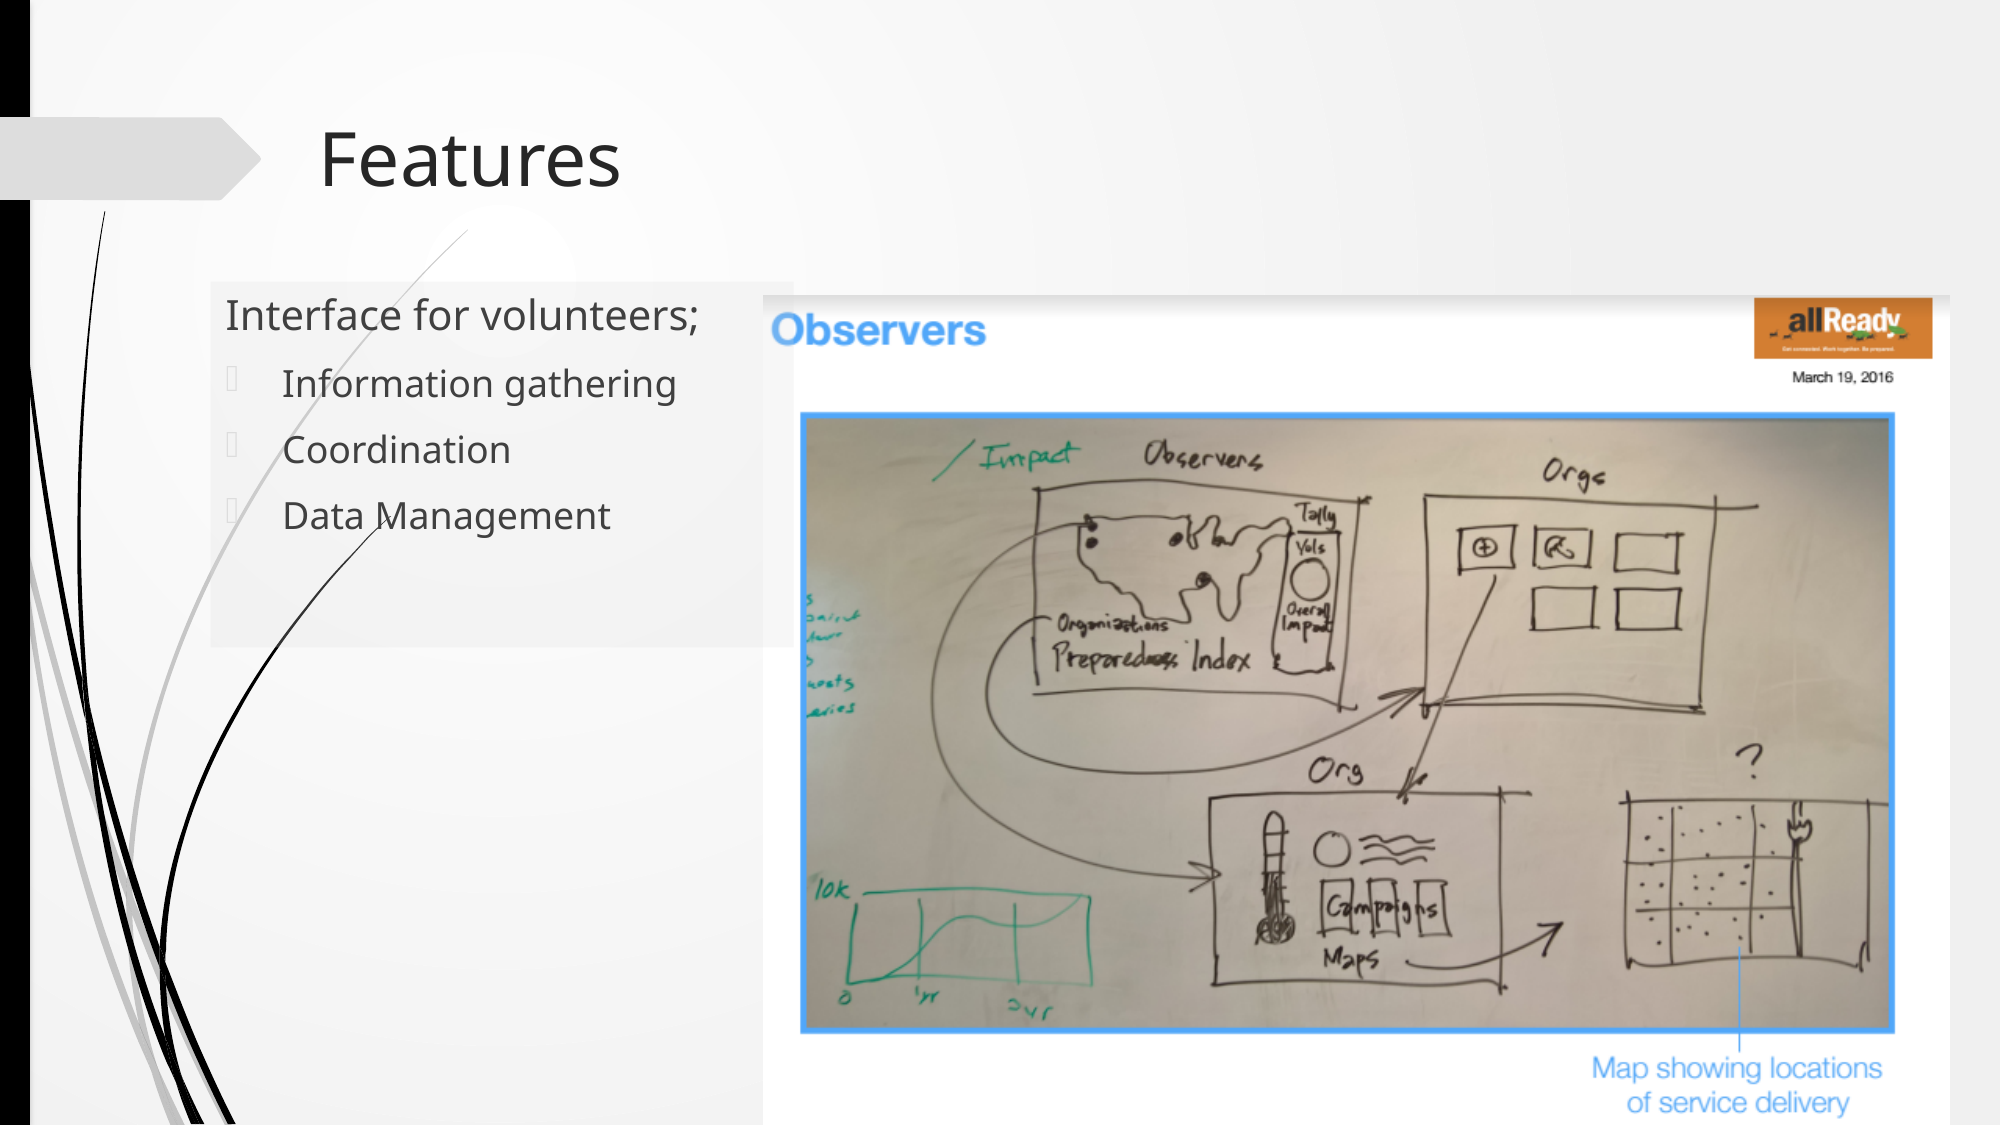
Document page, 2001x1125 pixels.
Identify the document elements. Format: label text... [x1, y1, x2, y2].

picture [763, 294, 1950, 1125]
title Features [303, 104, 1766, 294]
text_box Interface for volunteers; Information gathering Coordination Data Management [210, 281, 794, 648]
